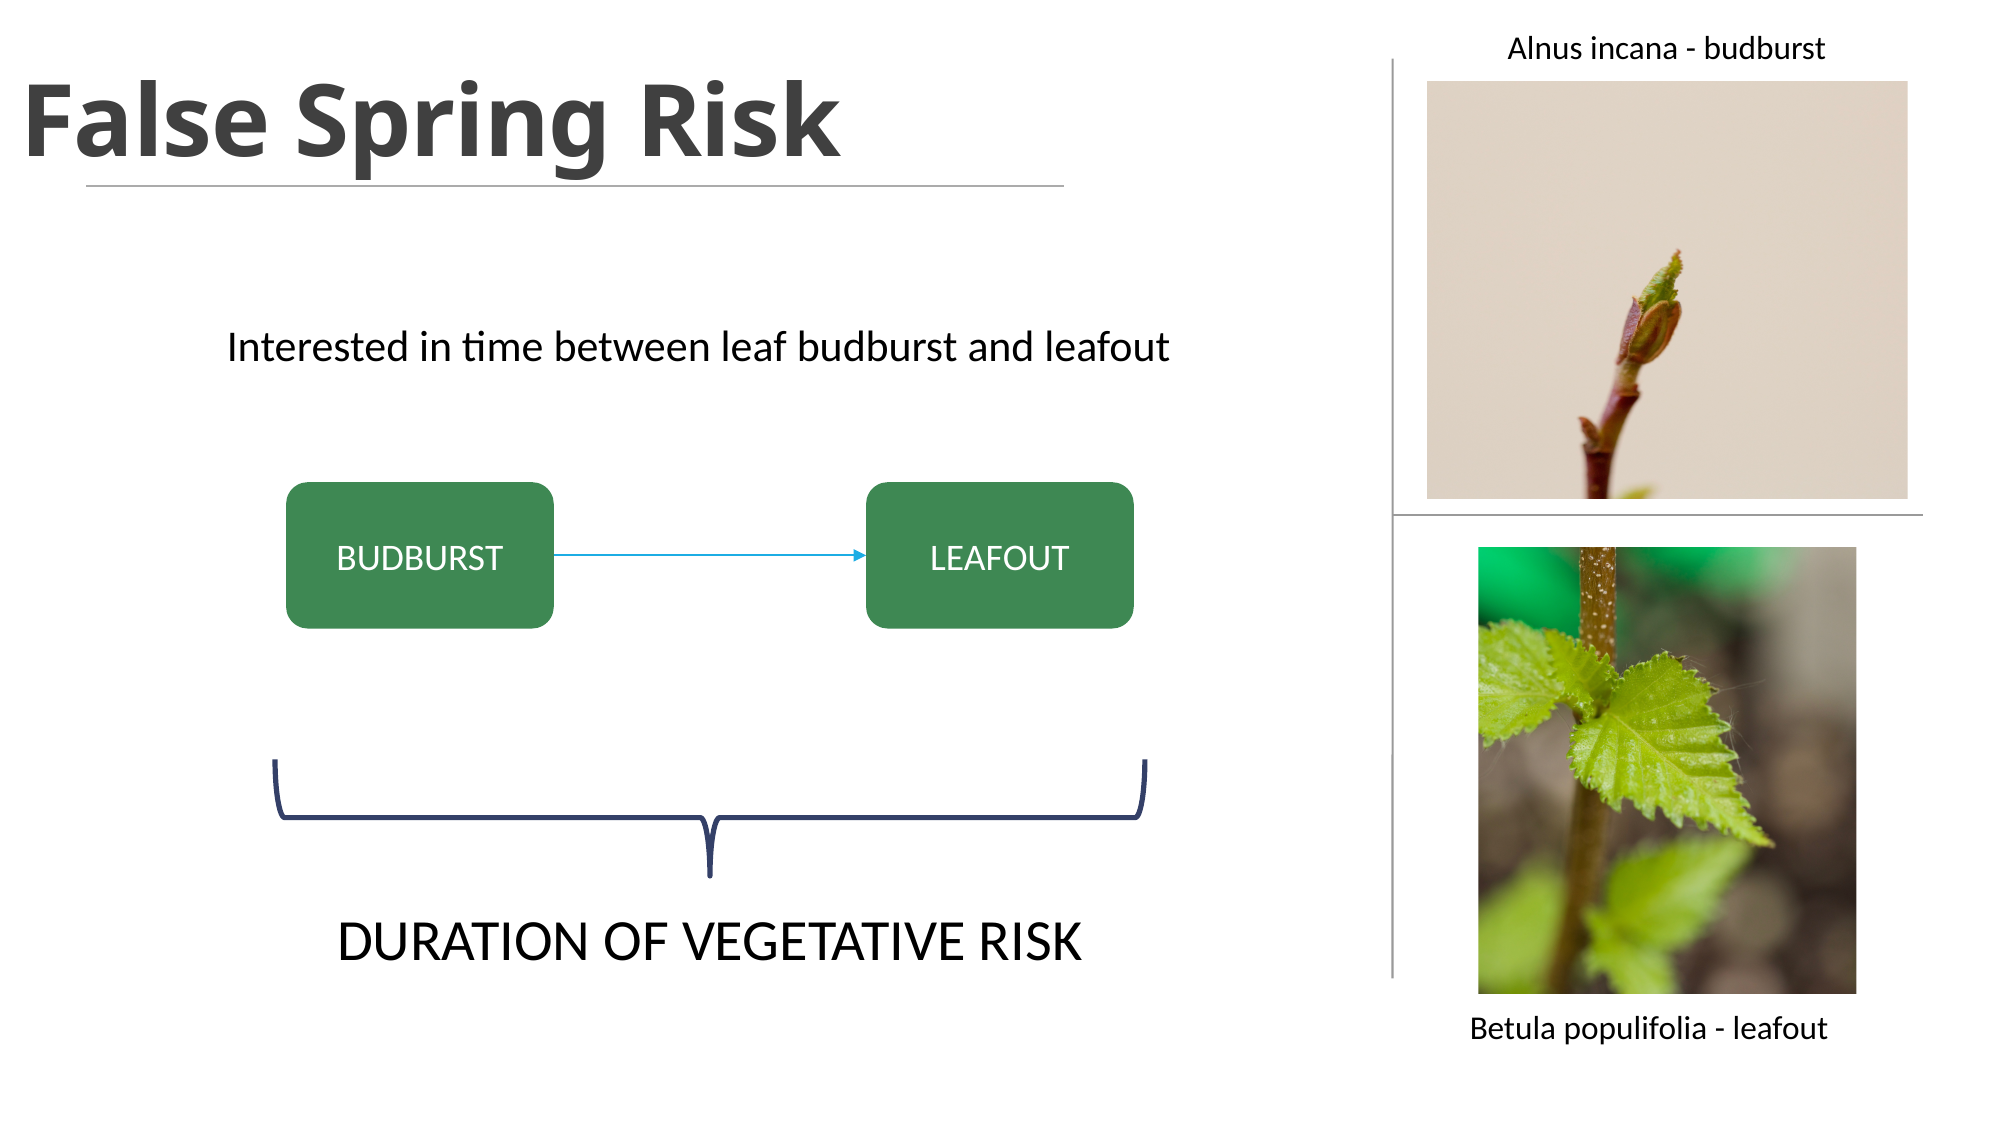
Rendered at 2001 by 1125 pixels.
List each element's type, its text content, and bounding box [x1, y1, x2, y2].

text_box Alnus incana - budburst [1501, 20, 1833, 72]
text_box DURATION OF VEGETATIVE RISK [267, 894, 1153, 980]
picture [1477, 547, 1857, 994]
text_box [273, 759, 1146, 877]
text_box Interested in time between leaf budburst and leafout [220, 312, 1199, 377]
text_box False Spring Risk [14, 50, 848, 183]
text_box Betula populifolia - leafout [1463, 1000, 1871, 1052]
text_box BUDBURST [286, 482, 554, 629]
picture [1426, 80, 1909, 500]
text_box LEAFOUT [866, 482, 1134, 629]
